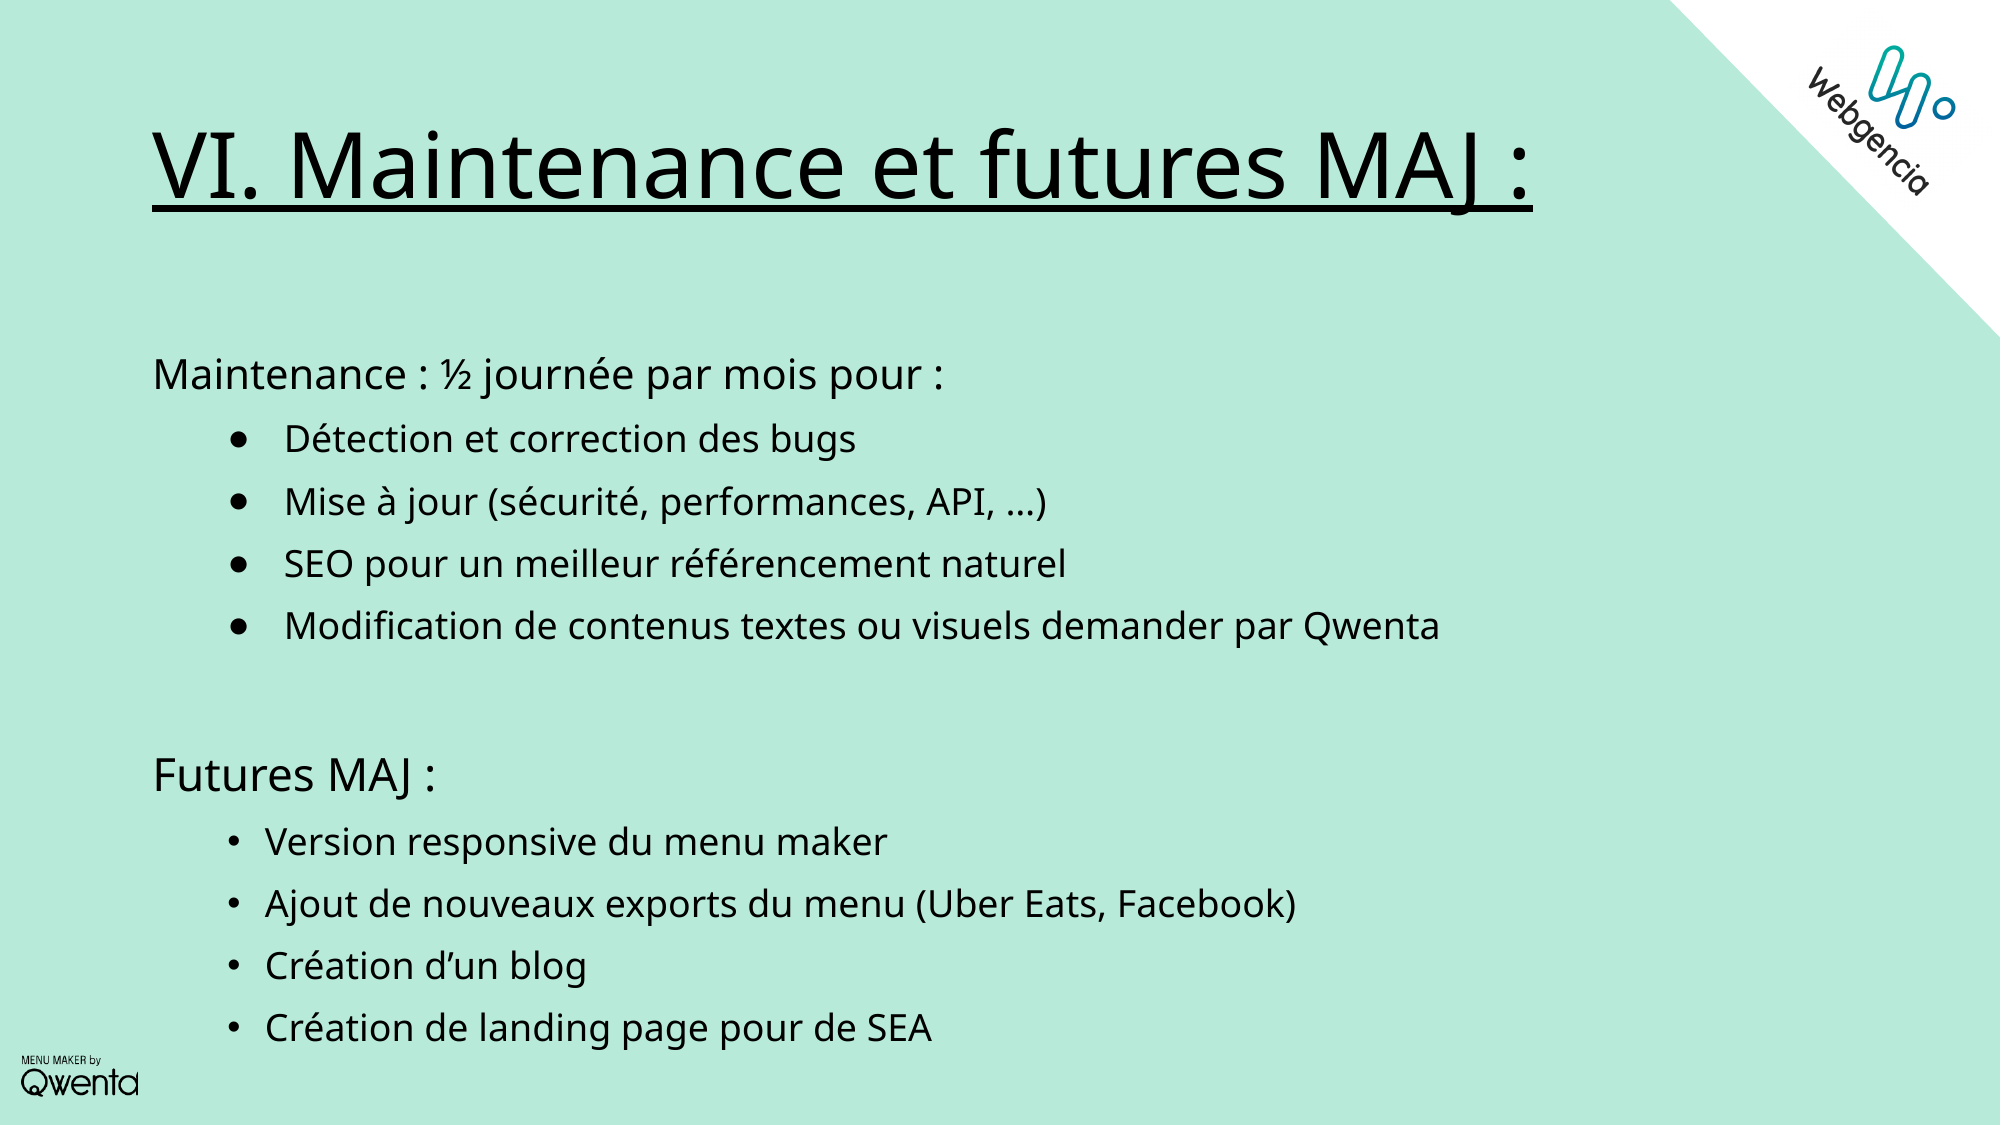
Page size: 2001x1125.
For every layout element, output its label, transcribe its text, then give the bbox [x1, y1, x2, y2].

text_box [1669, 0, 2000, 338]
picture [20, 1055, 138, 1097]
picture [1786, 4, 1995, 214]
title VI. Maintenance et futures MAJ : [137, 59, 1863, 278]
list Maintenance : ½ journée par mois pour : Détection et correction des bugs Mise à jour (sécurité, performances, API, …) SEO pour un meilleur référencement naturel Modification de contenus textes ou visuels demander par Qwenta Futures MAJ : Version responsive du menu maker Ajout de nouveaux exports du menu (Uber Eats, Facebook) Création d’un blog Création de landing page pour de SEA [137, 333, 1863, 1066]
